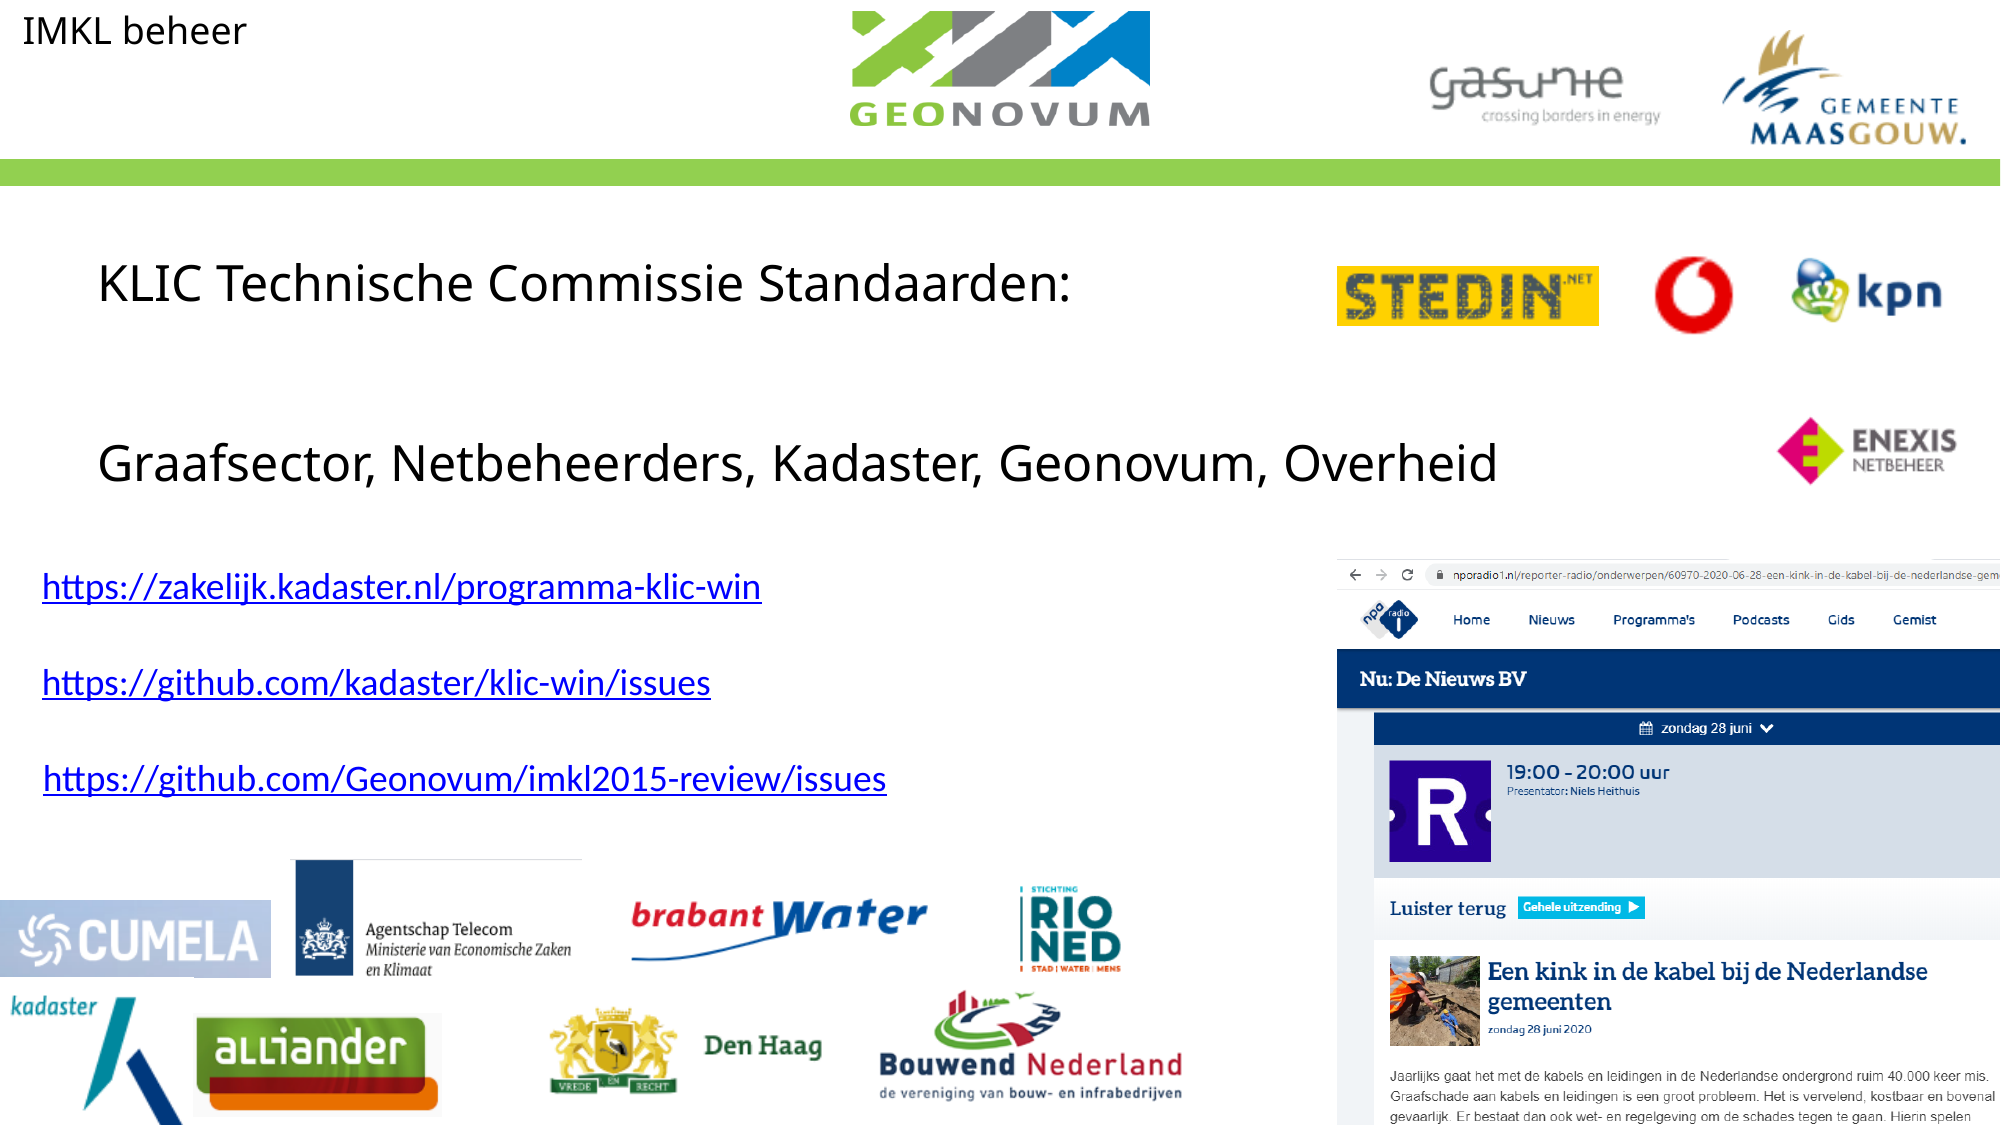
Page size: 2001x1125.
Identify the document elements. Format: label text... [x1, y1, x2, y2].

text_box KLIC Technische Commissie Standaarden: Graafsector, Netbeheerders, Kadaster, Geonovum, Overheid [82, 244, 1516, 500]
text_box https://zakelijk.kadaster.nl/programma-klic-win [27, 554, 778, 615]
text_box IMKL beheer [7, 0, 263, 60]
picture [628, 895, 933, 967]
picture [1715, 30, 1978, 158]
picture [290, 859, 582, 978]
text_box https://github.com/kadaster/klic-win/issues [27, 650, 727, 711]
picture [850, 11, 1150, 126]
picture [1421, 53, 1669, 137]
picture [1337, 266, 1599, 326]
picture [1769, 413, 1965, 493]
picture [1337, 559, 2000, 1125]
picture [544, 1004, 828, 1099]
picture [873, 872, 1189, 1107]
picture [0, 899, 442, 1125]
picture [1646, 249, 1742, 343]
text_box https://github.com/Geonovum/imkl2015-review/issues [28, 746, 903, 806]
picture [1788, 252, 1946, 324]
